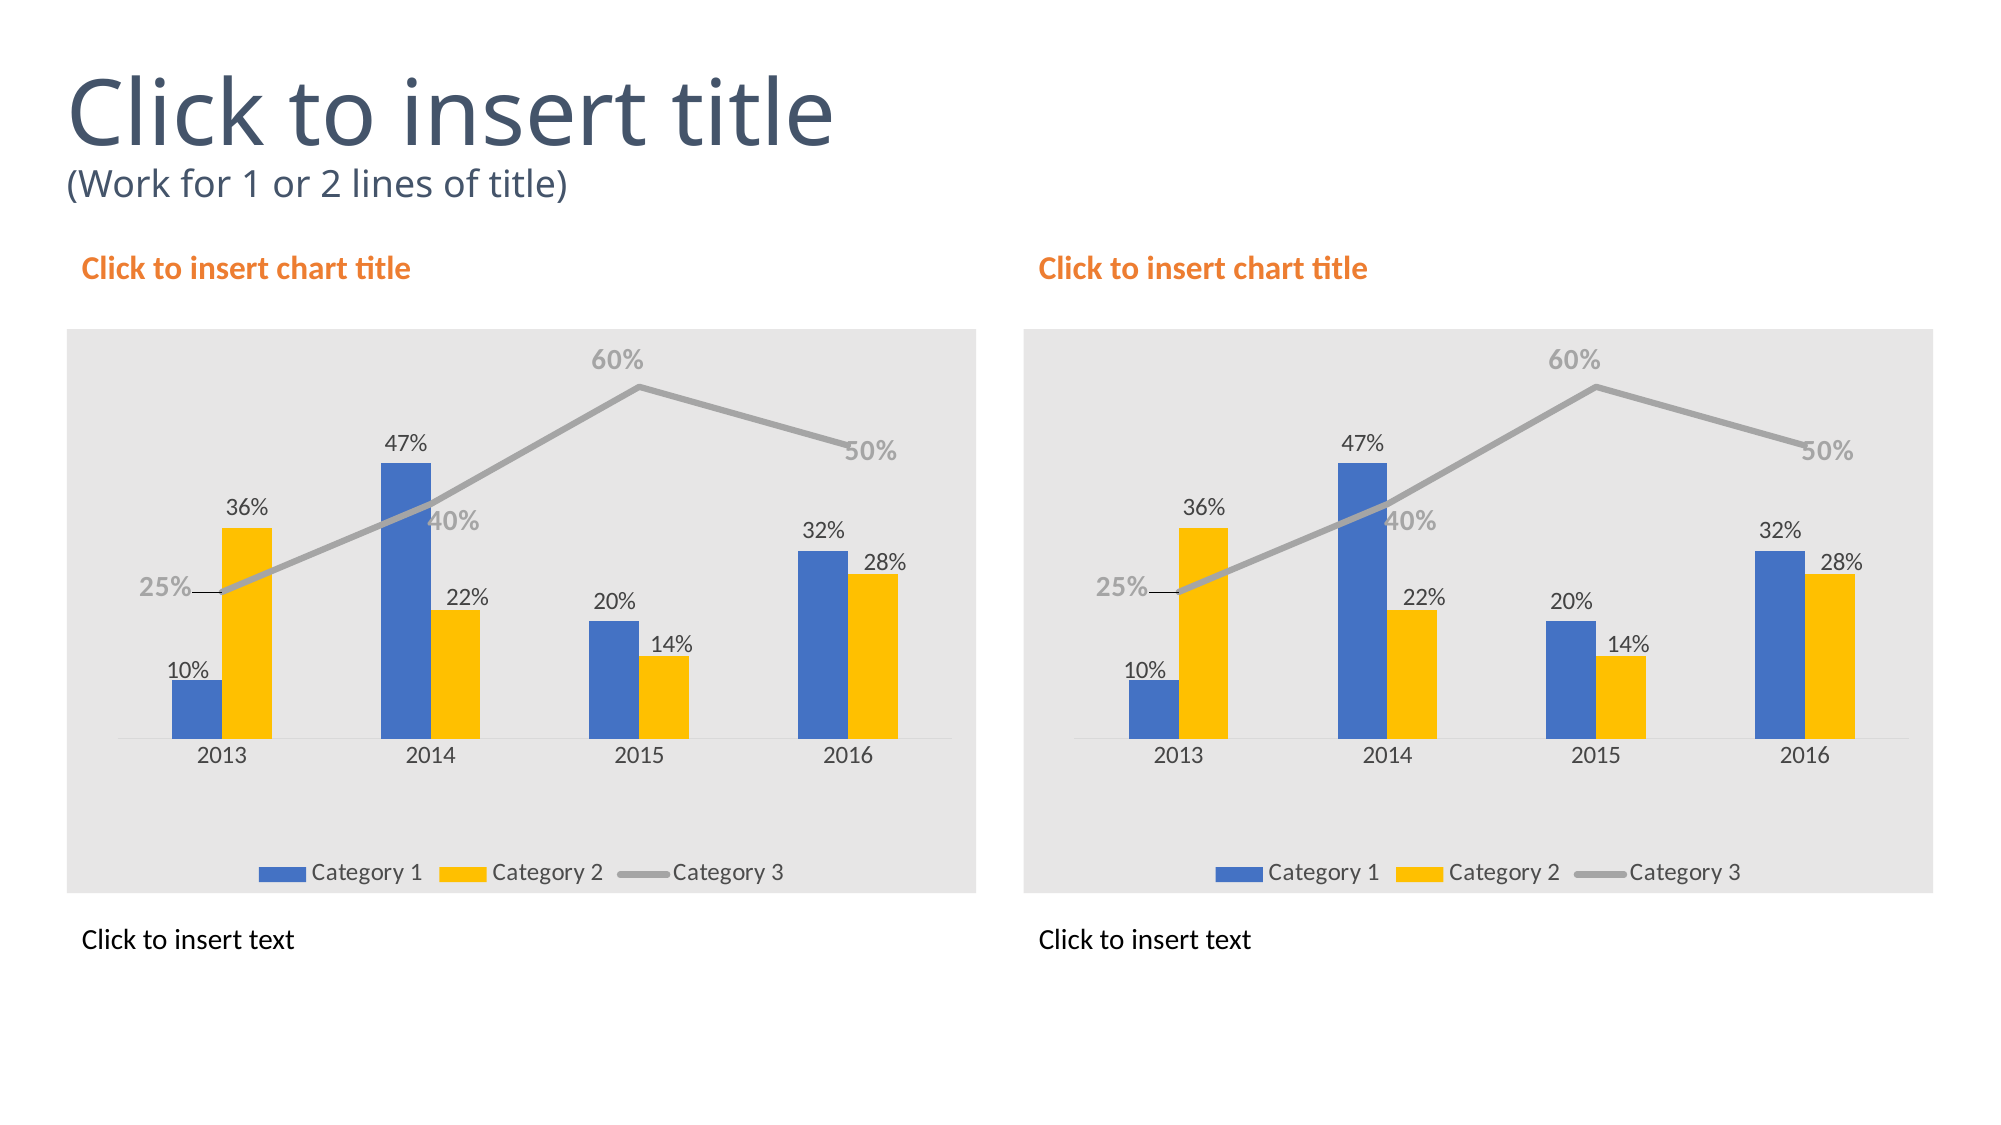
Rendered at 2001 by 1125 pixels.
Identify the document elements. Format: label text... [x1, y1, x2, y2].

list Click to insert chart title [66, 233, 977, 302]
list Click to insert text [1023, 914, 1934, 1059]
chart [66, 307, 977, 894]
list Click to insert chart title [1023, 233, 1934, 302]
list Click to insert text [66, 914, 977, 1059]
chart [1023, 307, 1934, 894]
title Click to insert title (Work for 1 or 2 lines of title) [66, 66, 1863, 208]
